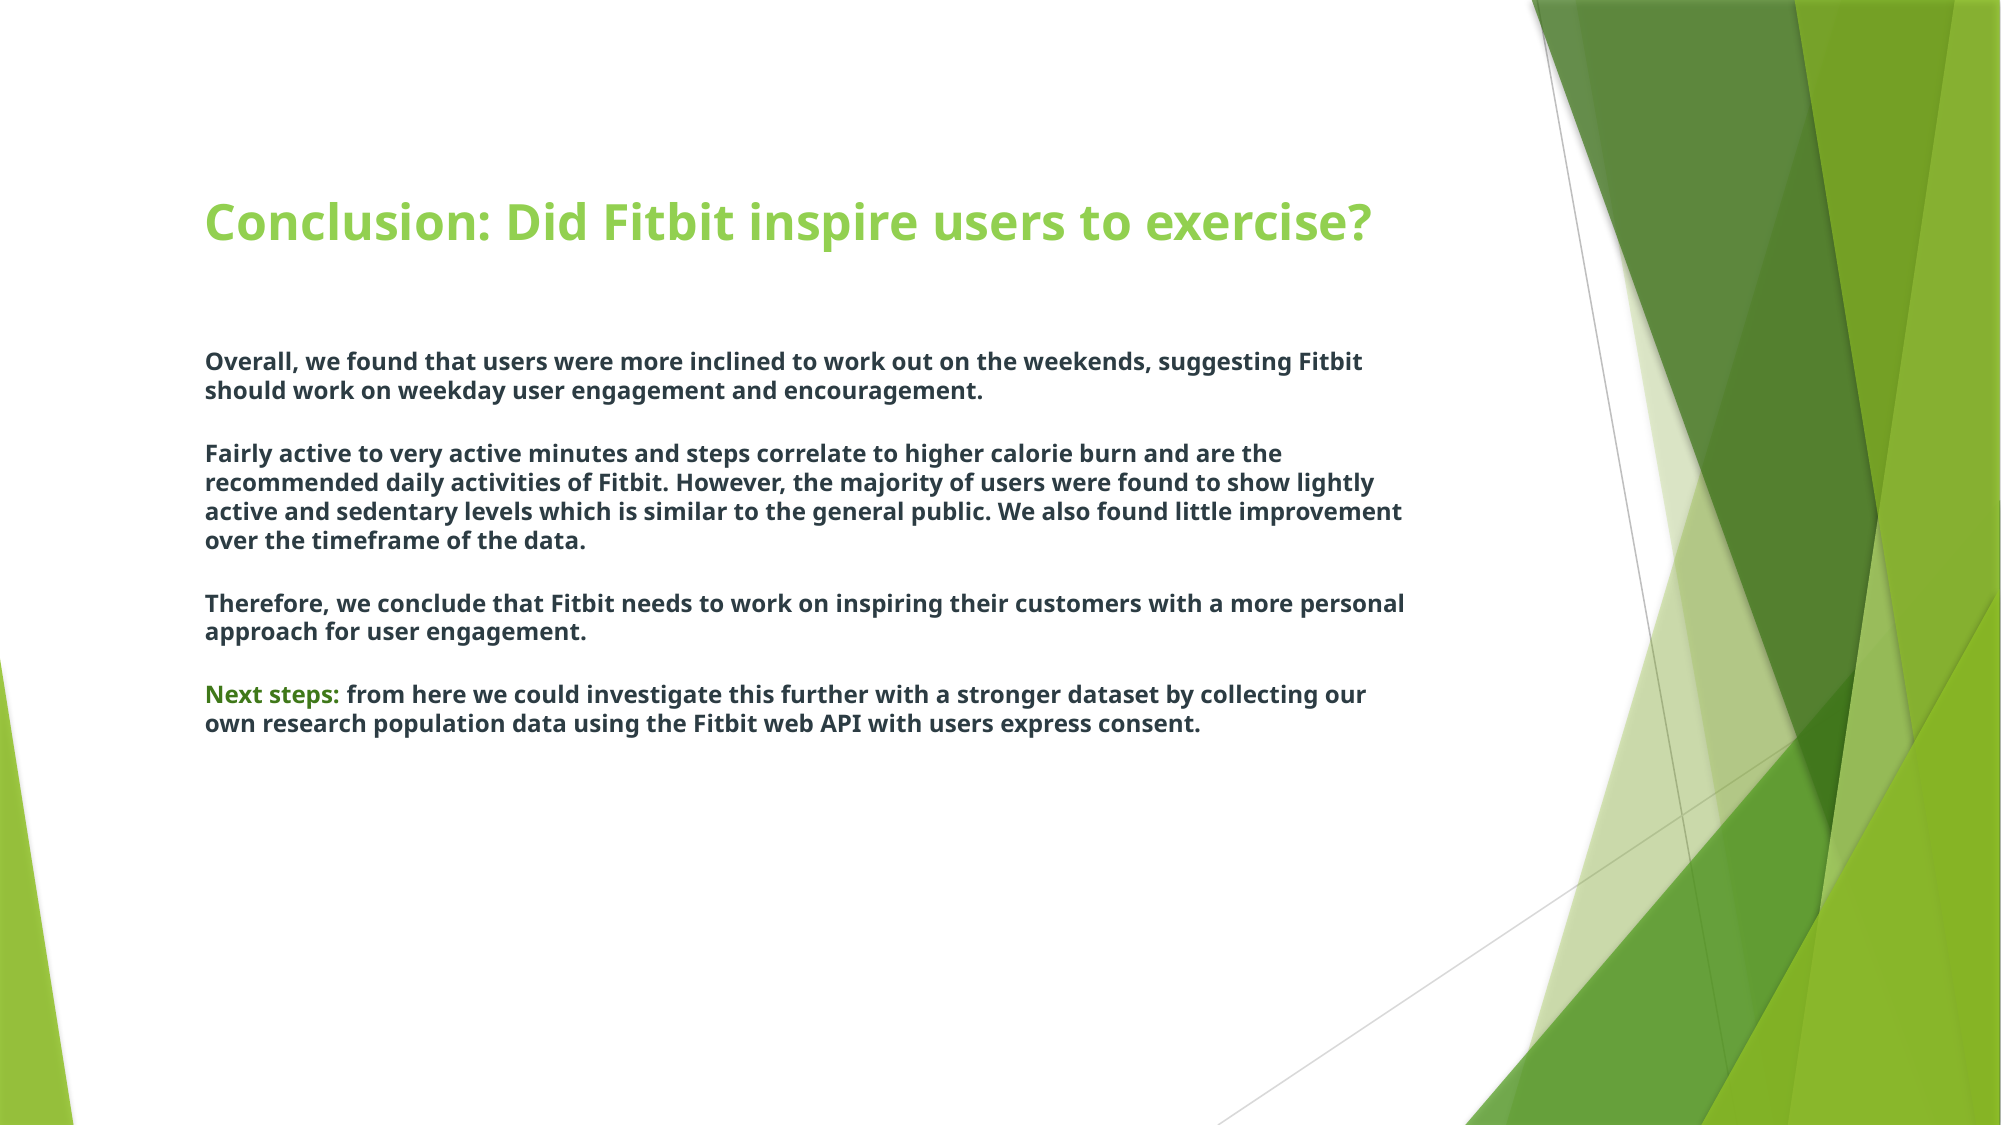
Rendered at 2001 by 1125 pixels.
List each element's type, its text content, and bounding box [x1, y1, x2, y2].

text_box Conclusion: Did Fitbit inspire users to exercise? Overall, we found that users were more inclined to work out on the weekends, suggesting Fitbit should work on weekday user engagement and encouragement. Fairly active to very active minutes and steps correlate to higher calorie burn and are the recommended daily activities of Fitbit. However, the majority of users were found to show lightly active and sedentary levels which is similar to the general public. We also found little improvement over the timeframe of the data. Therefore, we conclude that Fitbit needs to work on inspiring their customers with a more personal approach for user engagement. Next steps: from here we could investigate this further with a stronger dataset by collecting our own research population data using the Fitbit web API with users express consent. [190, 183, 1432, 844]
